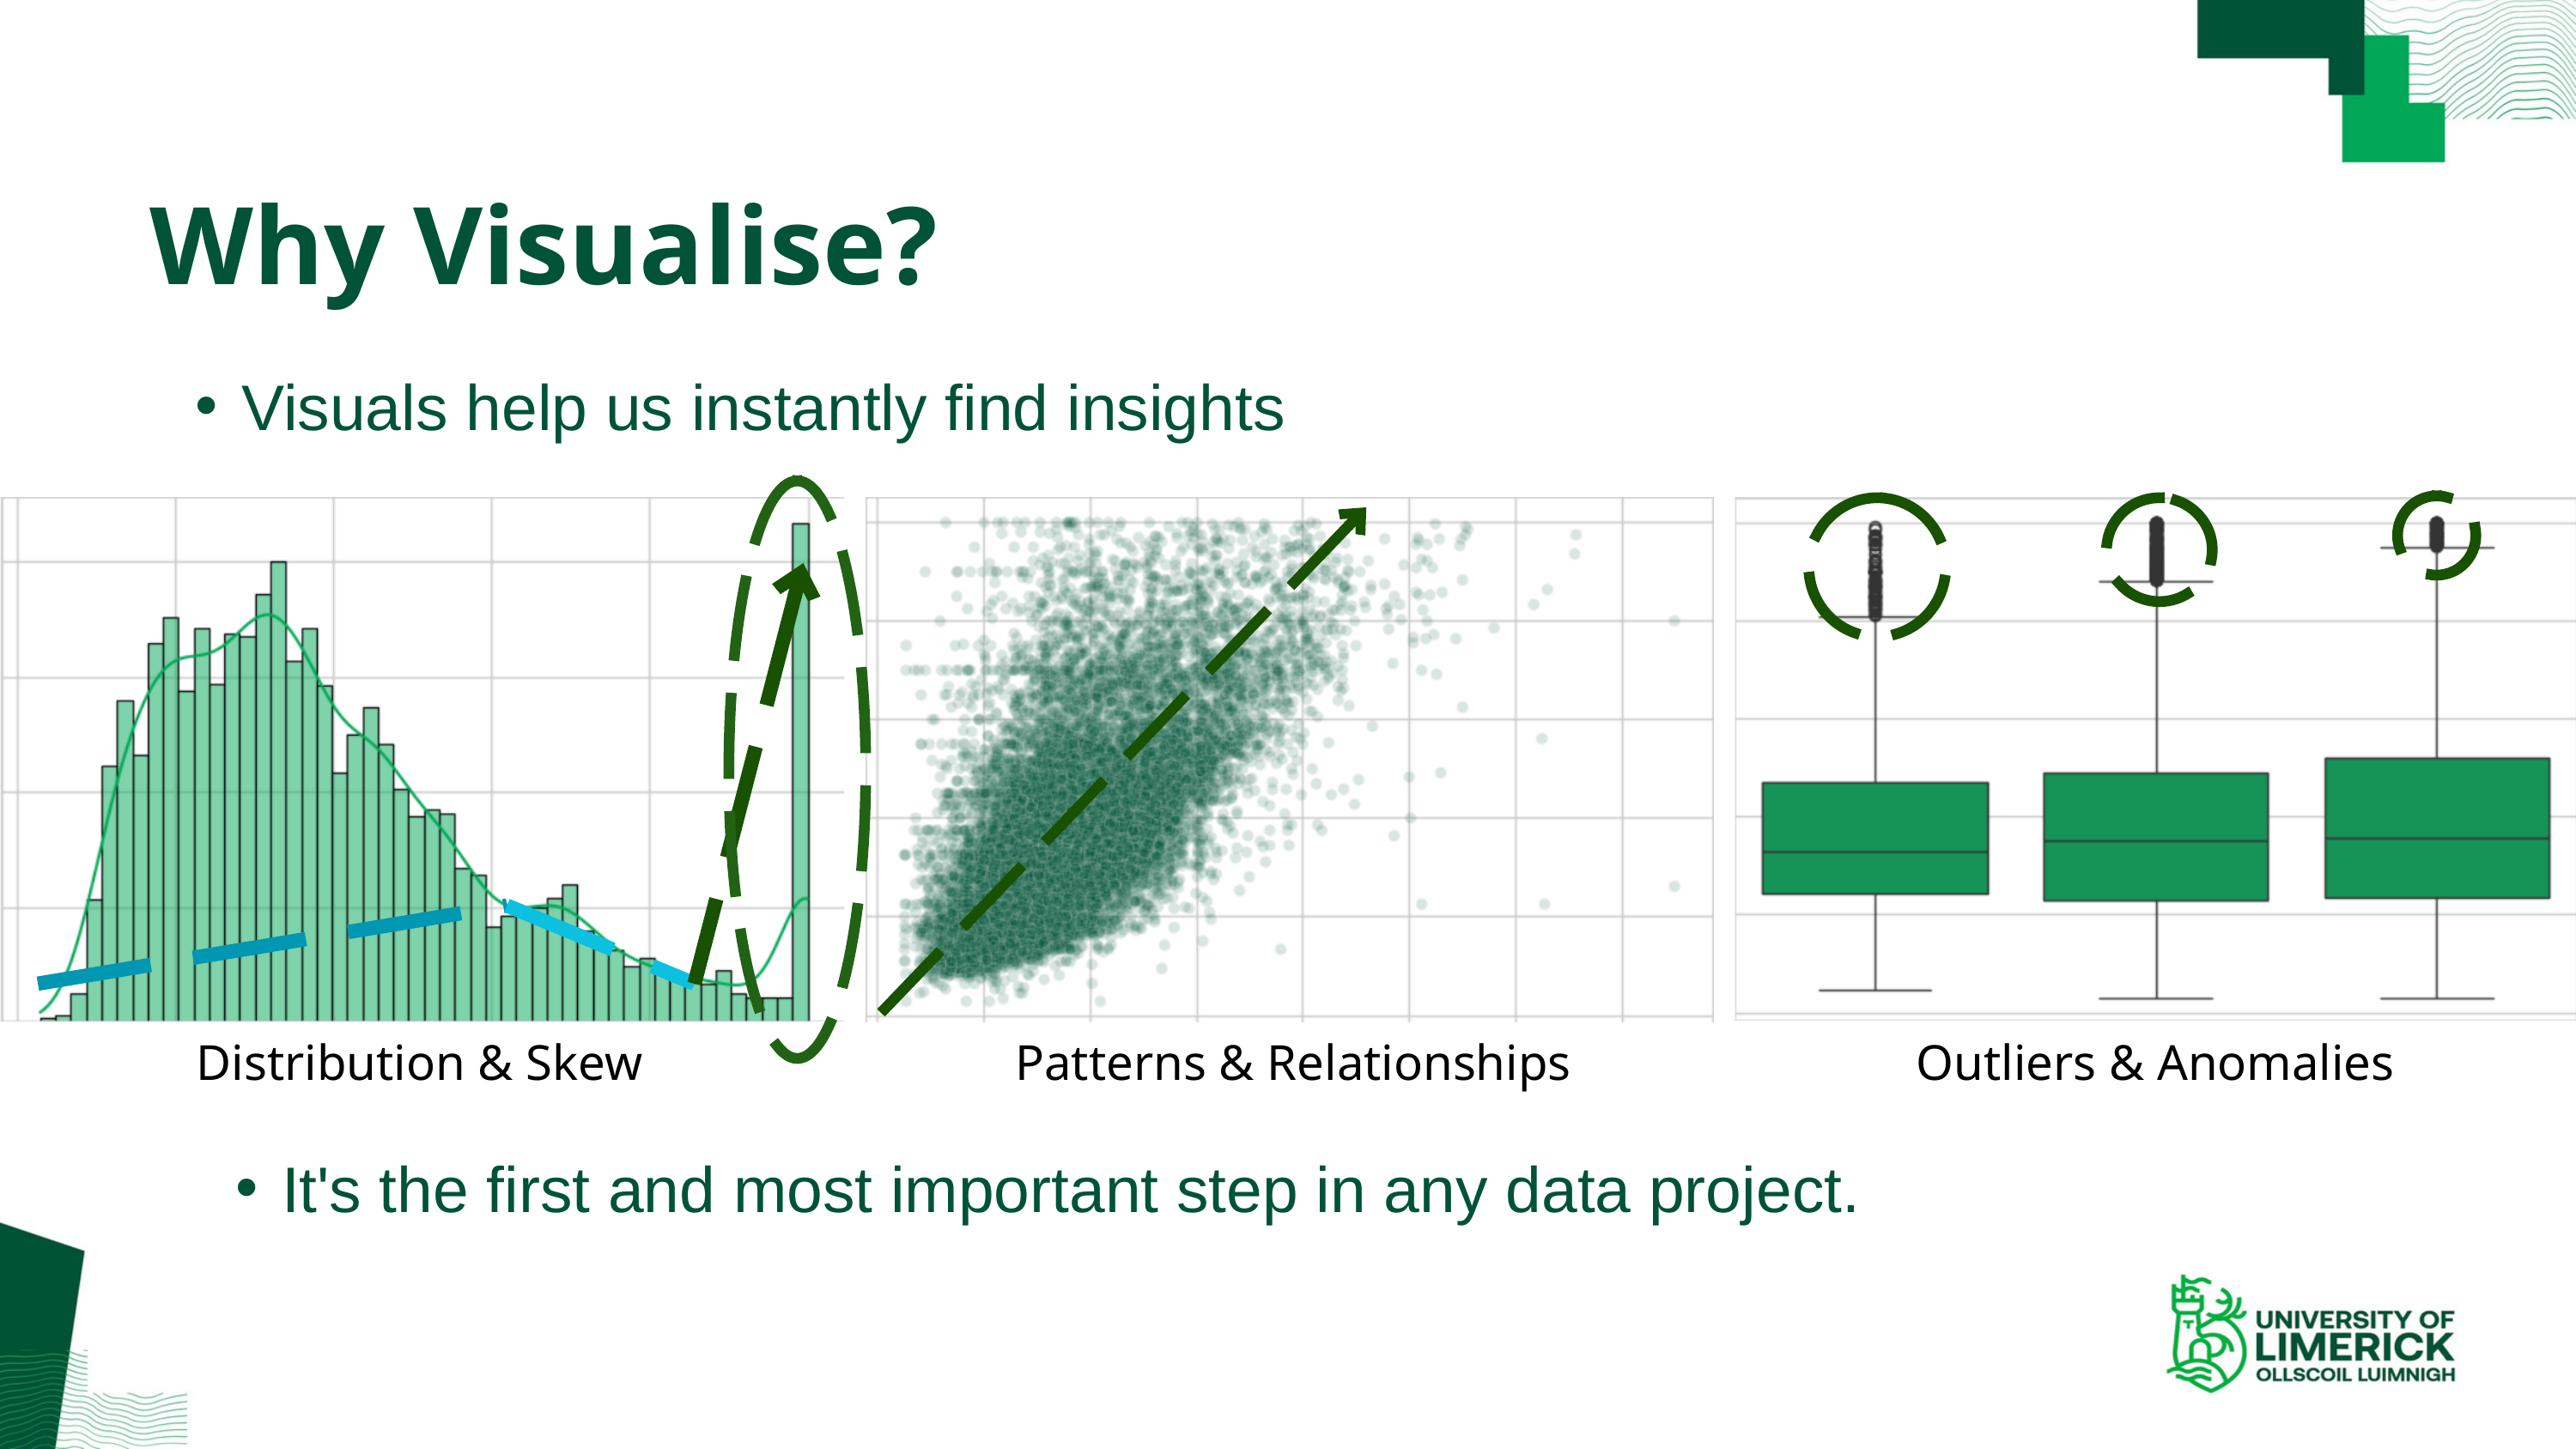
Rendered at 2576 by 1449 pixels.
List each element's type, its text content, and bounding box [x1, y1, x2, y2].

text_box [2106, 497, 2213, 603]
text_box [871, 543, 882, 1014]
text_box [0, 0, 2576, 1449]
text_box Patterns & Relationships [885, 1032, 1701, 1090]
text_box Why Visualise? [149, 190, 2346, 306]
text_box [1735, 497, 2576, 1022]
text_box Outliers & Anomalies [1747, 1032, 2563, 1090]
text_box Visuals help us instantly find insights [149, 373, 2346, 444]
text_box It's the first and most important step in any data project. [190, 1155, 2386, 1227]
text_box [0, 497, 724, 543]
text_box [2397, 495, 2476, 576]
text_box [871, 497, 1714, 1022]
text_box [1808, 497, 1947, 637]
text_box Distribution & Skew [9, 1032, 829, 1090]
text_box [0, 543, 724, 1014]
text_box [728, 480, 866, 1059]
